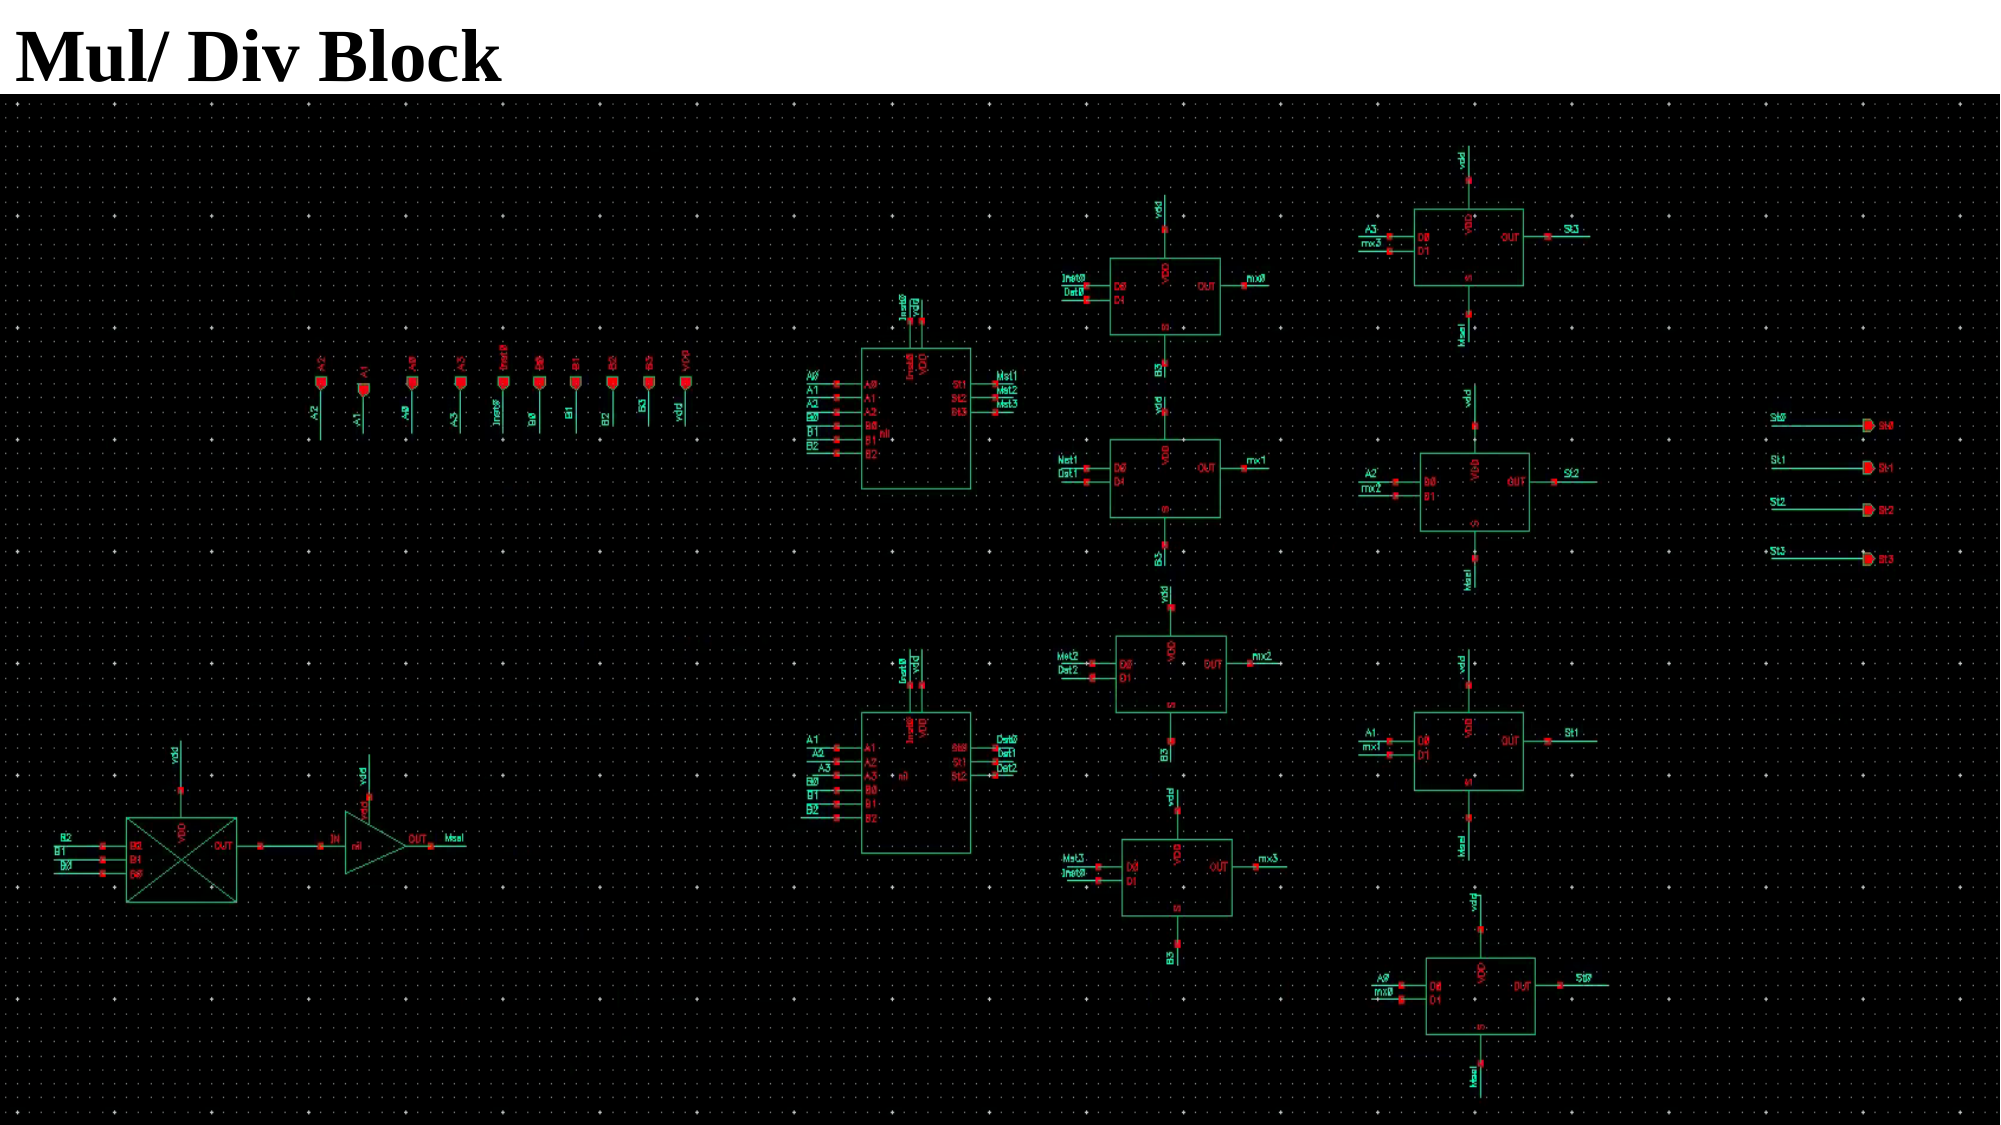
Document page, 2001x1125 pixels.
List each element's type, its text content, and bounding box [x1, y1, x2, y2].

title Mul/ Div Block [0, 0, 1458, 94]
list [0, 94, 2000, 1125]
